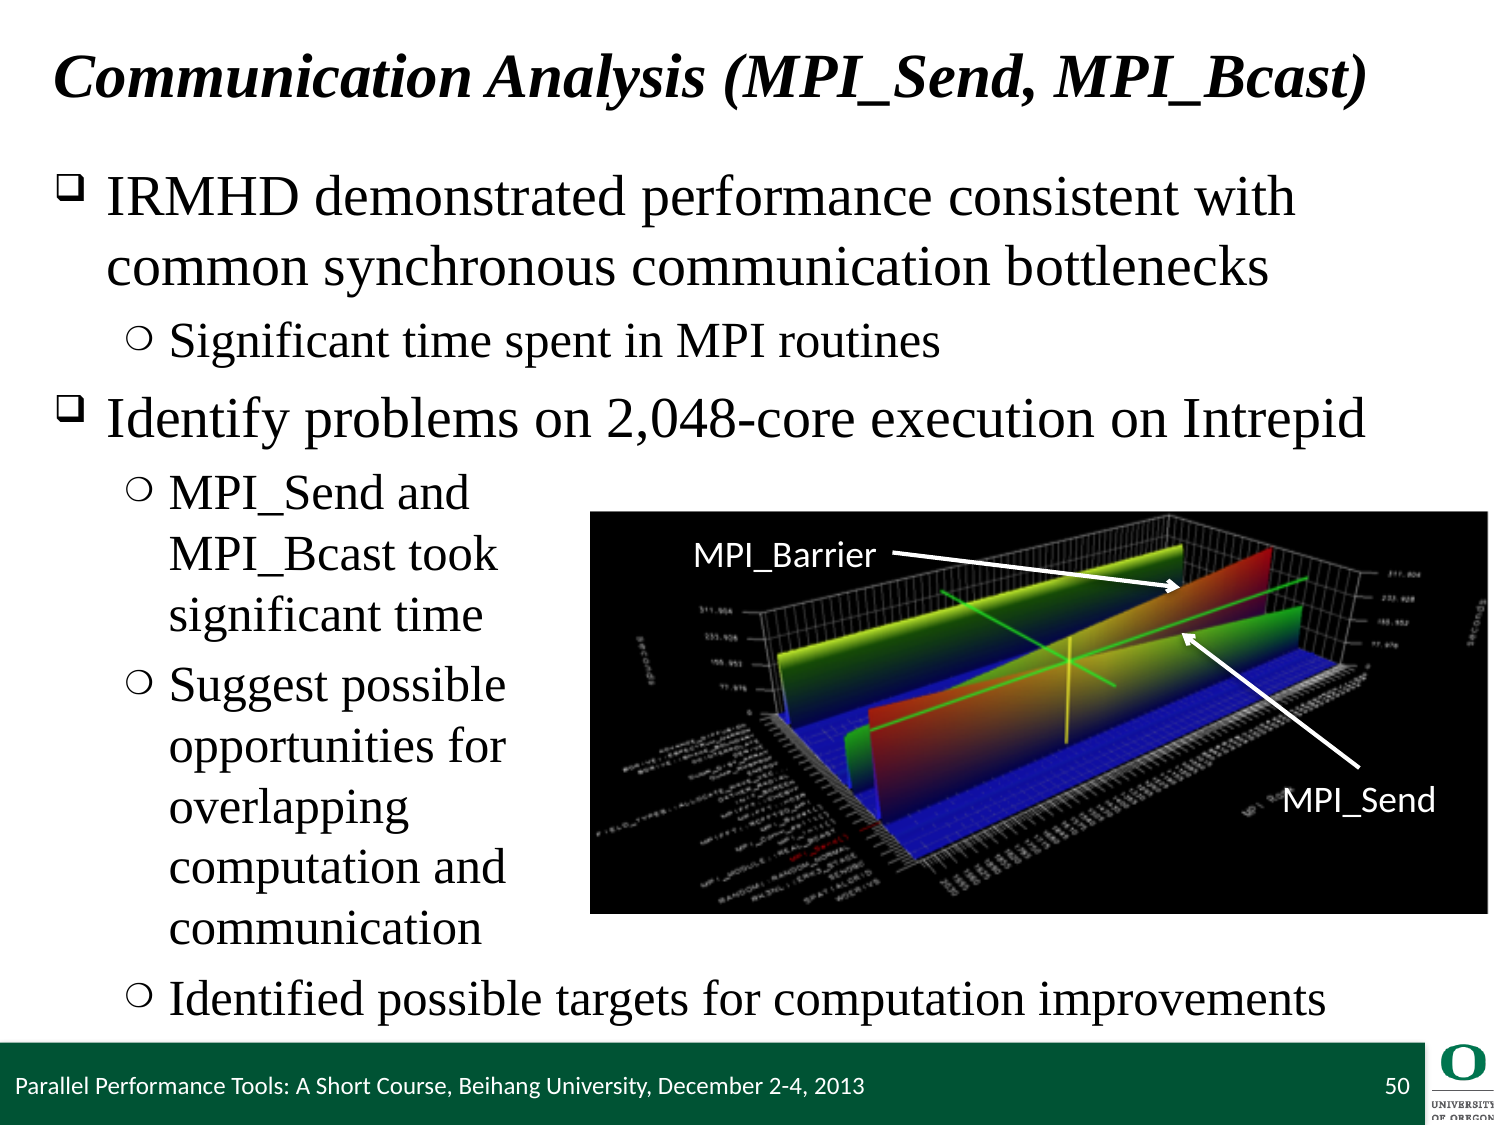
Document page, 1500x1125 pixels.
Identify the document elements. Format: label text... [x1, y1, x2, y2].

picture [590, 510, 1490, 914]
list IRMHD demonstrated performance consistent with common synchronous communication bottlenecks Significant time spent in MPI routines Identify problems on 2,048-core execution on Intrepid MPI_Send and MPI_Bcast took significant time Suggest possible opportunities for overlapping computation and communication Identified possible targets for computation improvements [39, 149, 1500, 1046]
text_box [906, 552, 1181, 588]
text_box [1202, 611, 1339, 790]
slide_number 50 [1074, 1044, 1425, 1125]
title Communication Analysis (MPI_Send, MPI_Bcast) [39, 0, 1500, 145]
footer Parallel Performance Tools: A Short Course, Beihang University, December 2-4, 2013 [0, 1044, 988, 1125]
